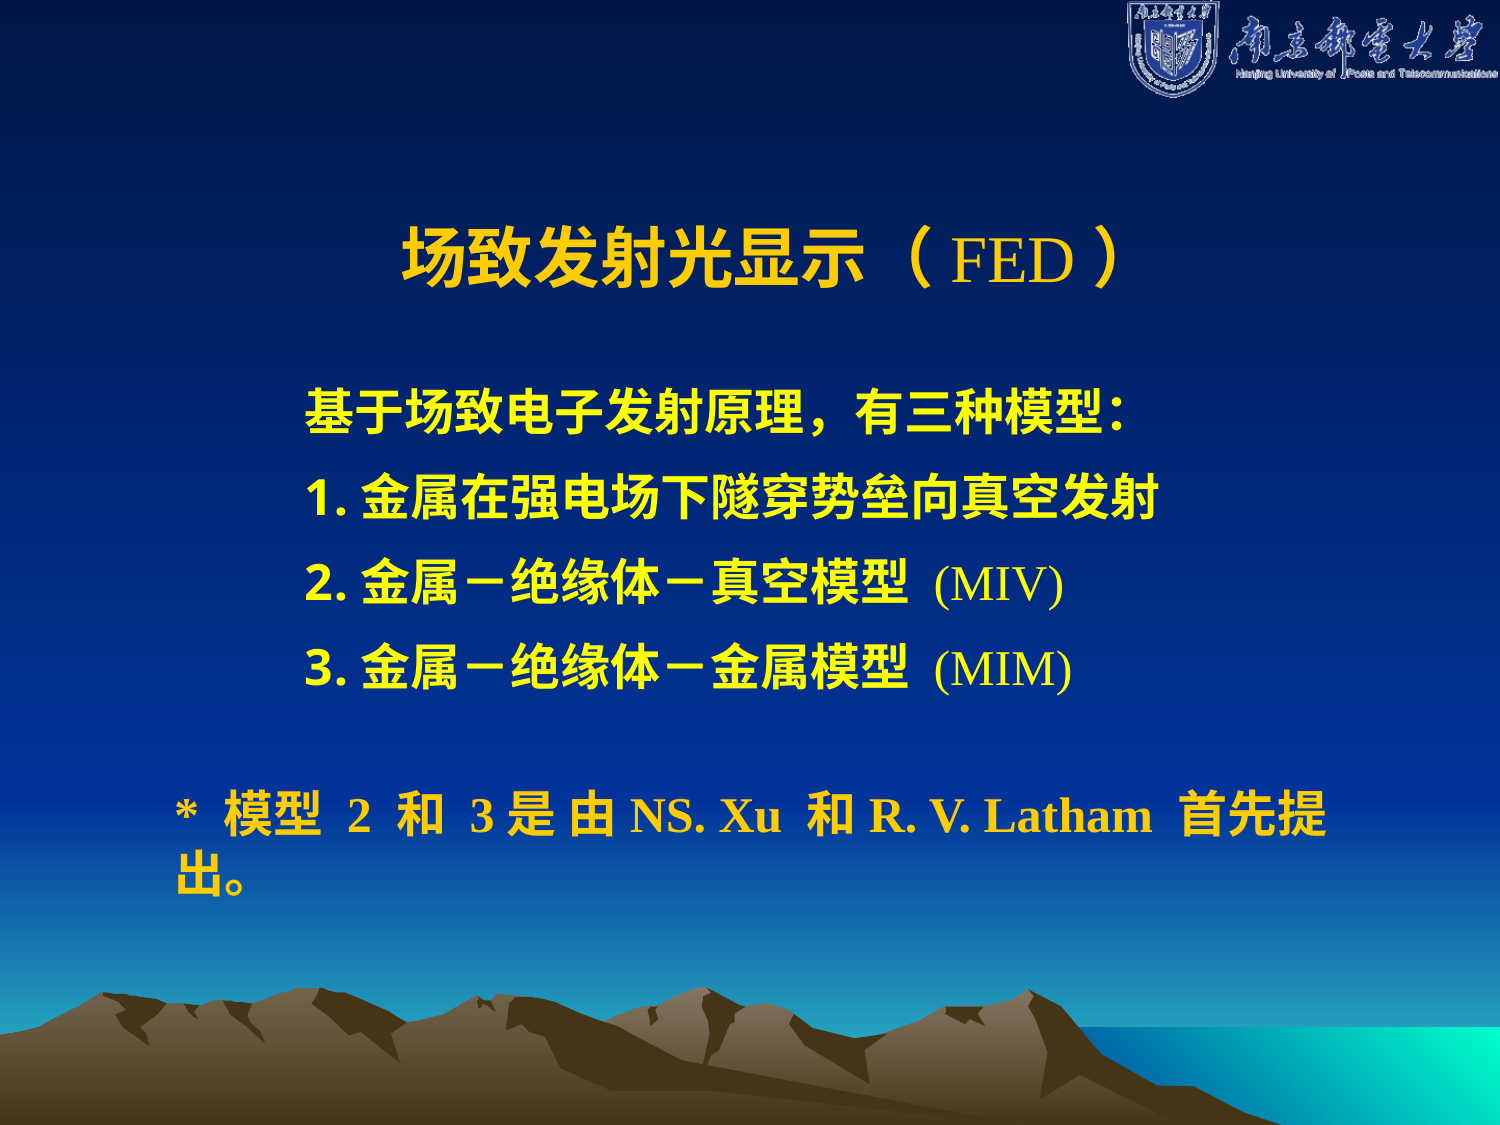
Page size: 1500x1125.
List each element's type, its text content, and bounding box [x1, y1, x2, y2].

text_box 基于场致电子发射原理，有三种模型： 金属在强电场下隧穿势垒向真空发射 金属－绝缘体－真空模型 (MIV) 金属－绝缘体－金属模型 (MIM) [289, 373, 1199, 704]
text_box * 模型 2 和 3是 由NS. Xu 和R. V. Latham 首先提出。 [159, 774, 1365, 910]
text_box 场致发射光显示（FED） [383, 207, 1176, 303]
slide_number [1074, 1024, 1426, 1101]
picture [1125, 0, 1500, 100]
